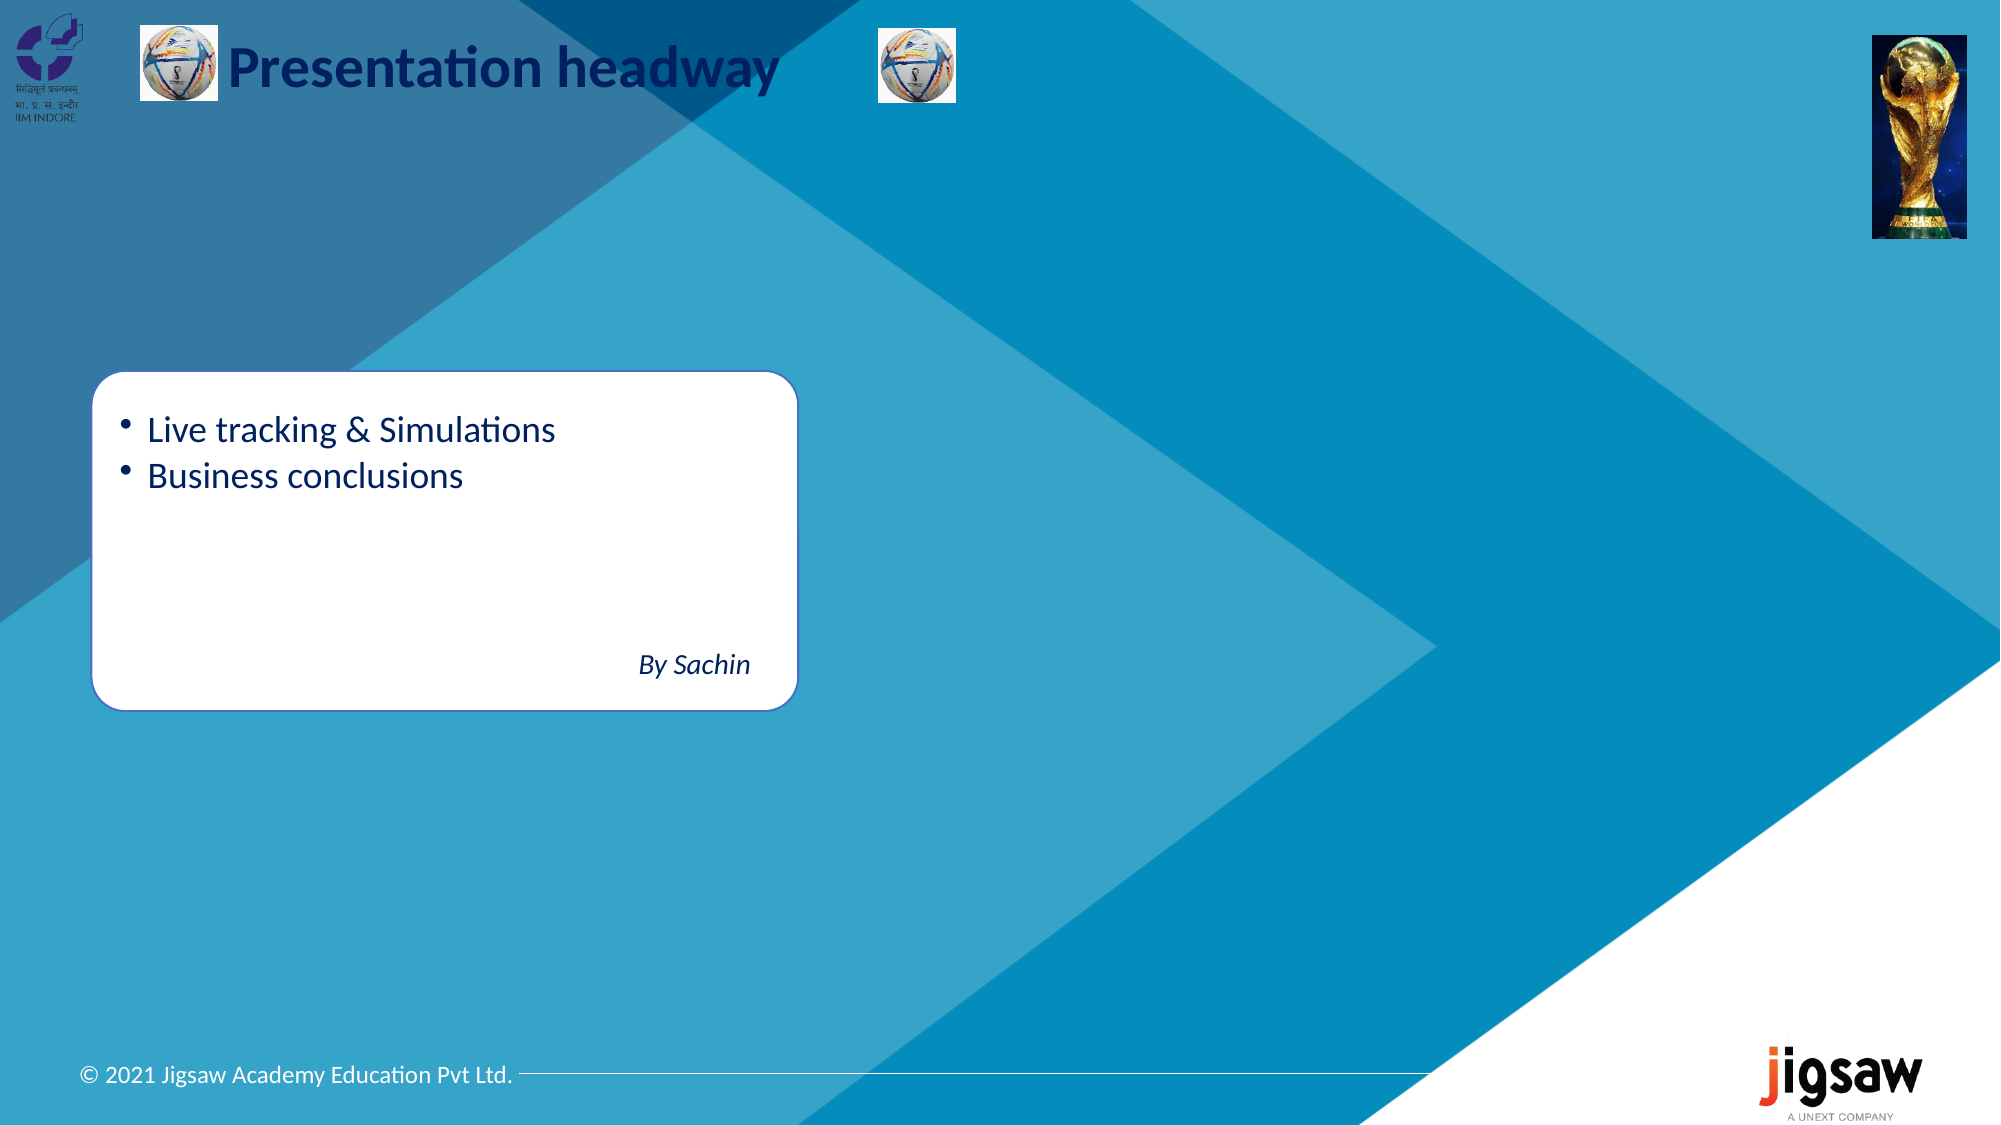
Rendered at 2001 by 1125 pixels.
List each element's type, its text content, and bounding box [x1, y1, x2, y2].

text_box Presentation headway [213, 28, 1849, 109]
picture [0, 0, 1435, 1125]
picture [879, 29, 955, 102]
picture [1361, 662, 2000, 1125]
picture [1133, 0, 2000, 628]
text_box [91, 370, 799, 712]
